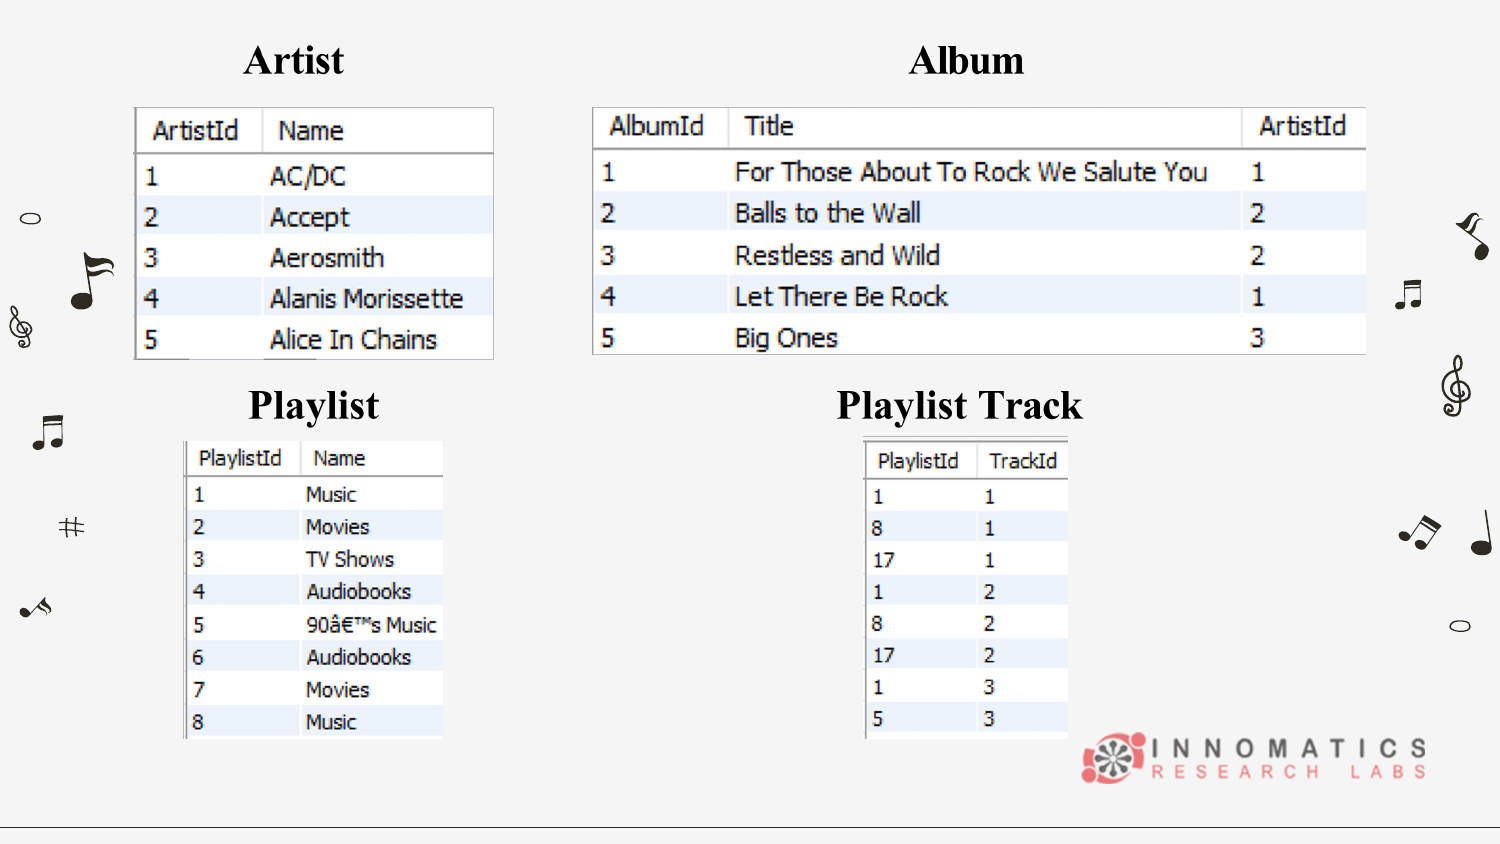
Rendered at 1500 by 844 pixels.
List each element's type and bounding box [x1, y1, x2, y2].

picture [133, 20, 1425, 784]
